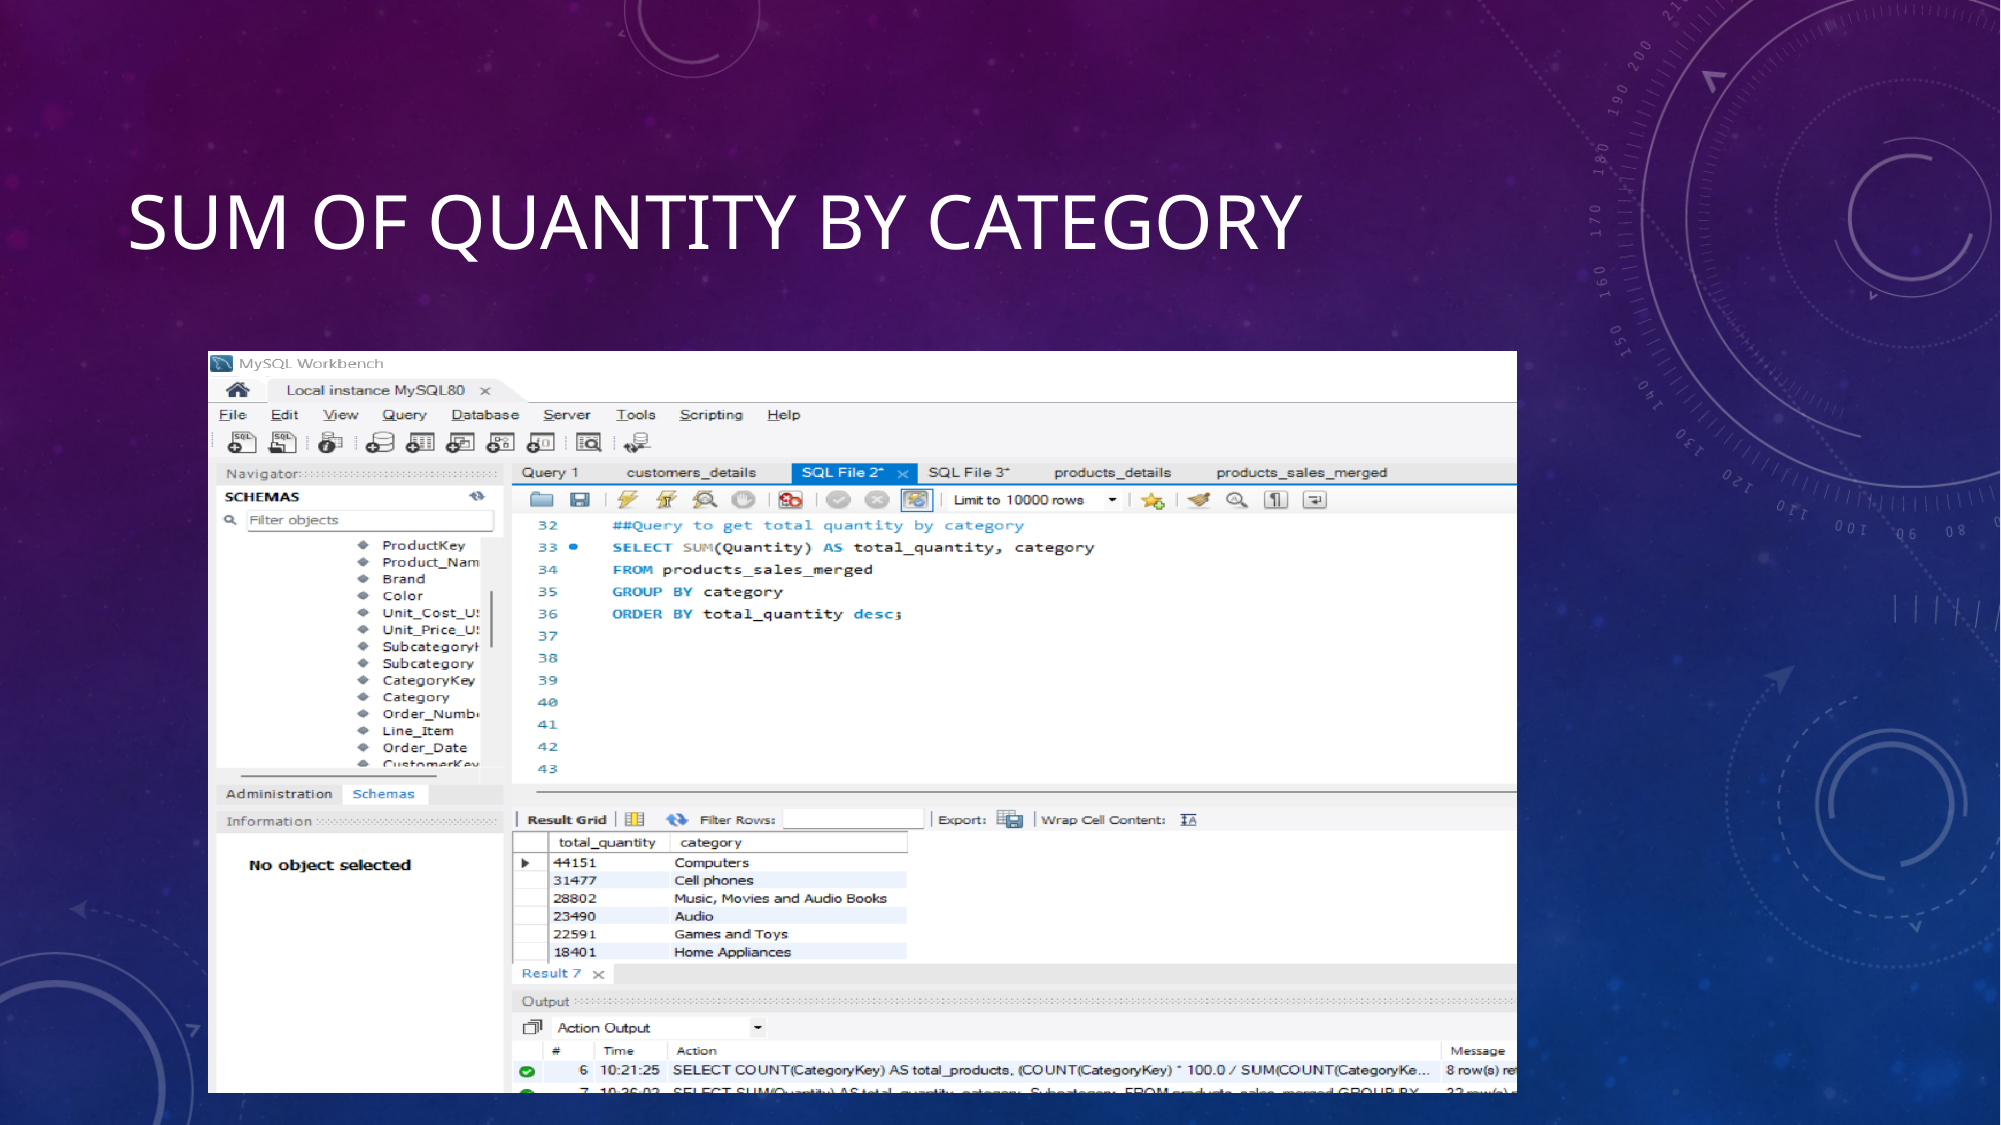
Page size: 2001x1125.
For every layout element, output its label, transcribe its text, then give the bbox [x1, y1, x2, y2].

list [208, 351, 1517, 1093]
picture [0, 0, 2001, 1125]
title Sum of quantity by category [112, 99, 1775, 339]
